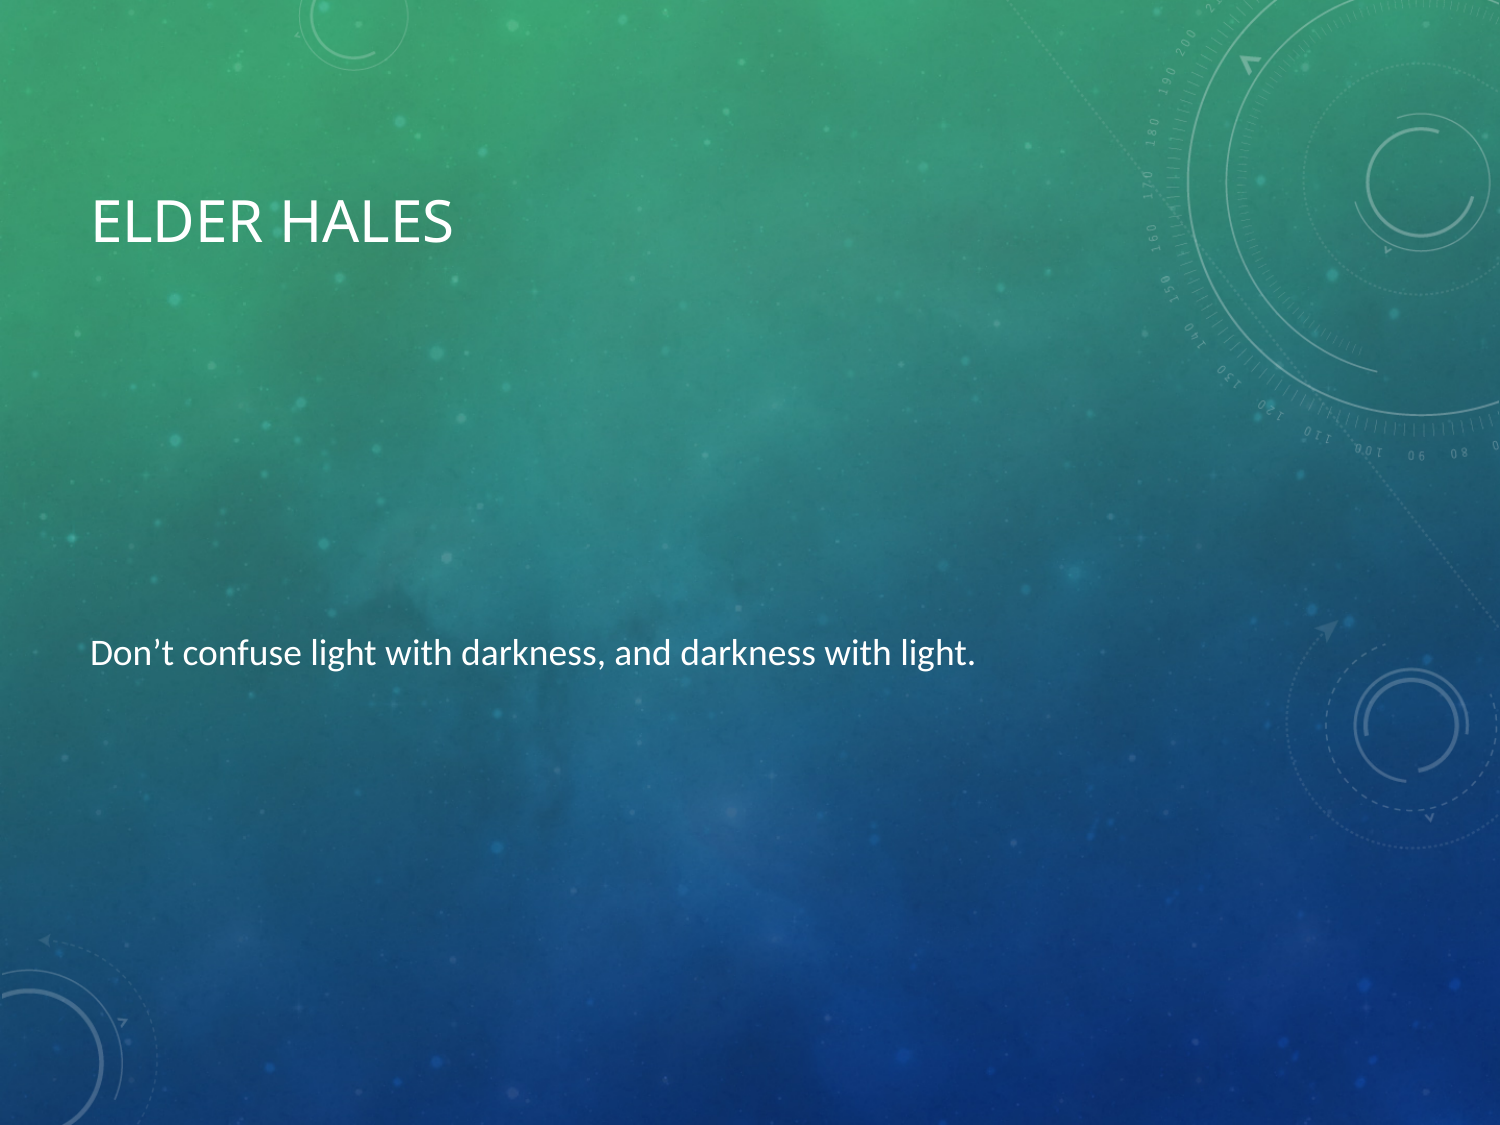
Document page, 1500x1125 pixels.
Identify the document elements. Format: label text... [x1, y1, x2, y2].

picture [0, 0, 1500, 1125]
list Don’t confuse light with darkness, and darkness with light. [75, 351, 1350, 950]
title Elder Hales [75, 99, 1350, 339]
